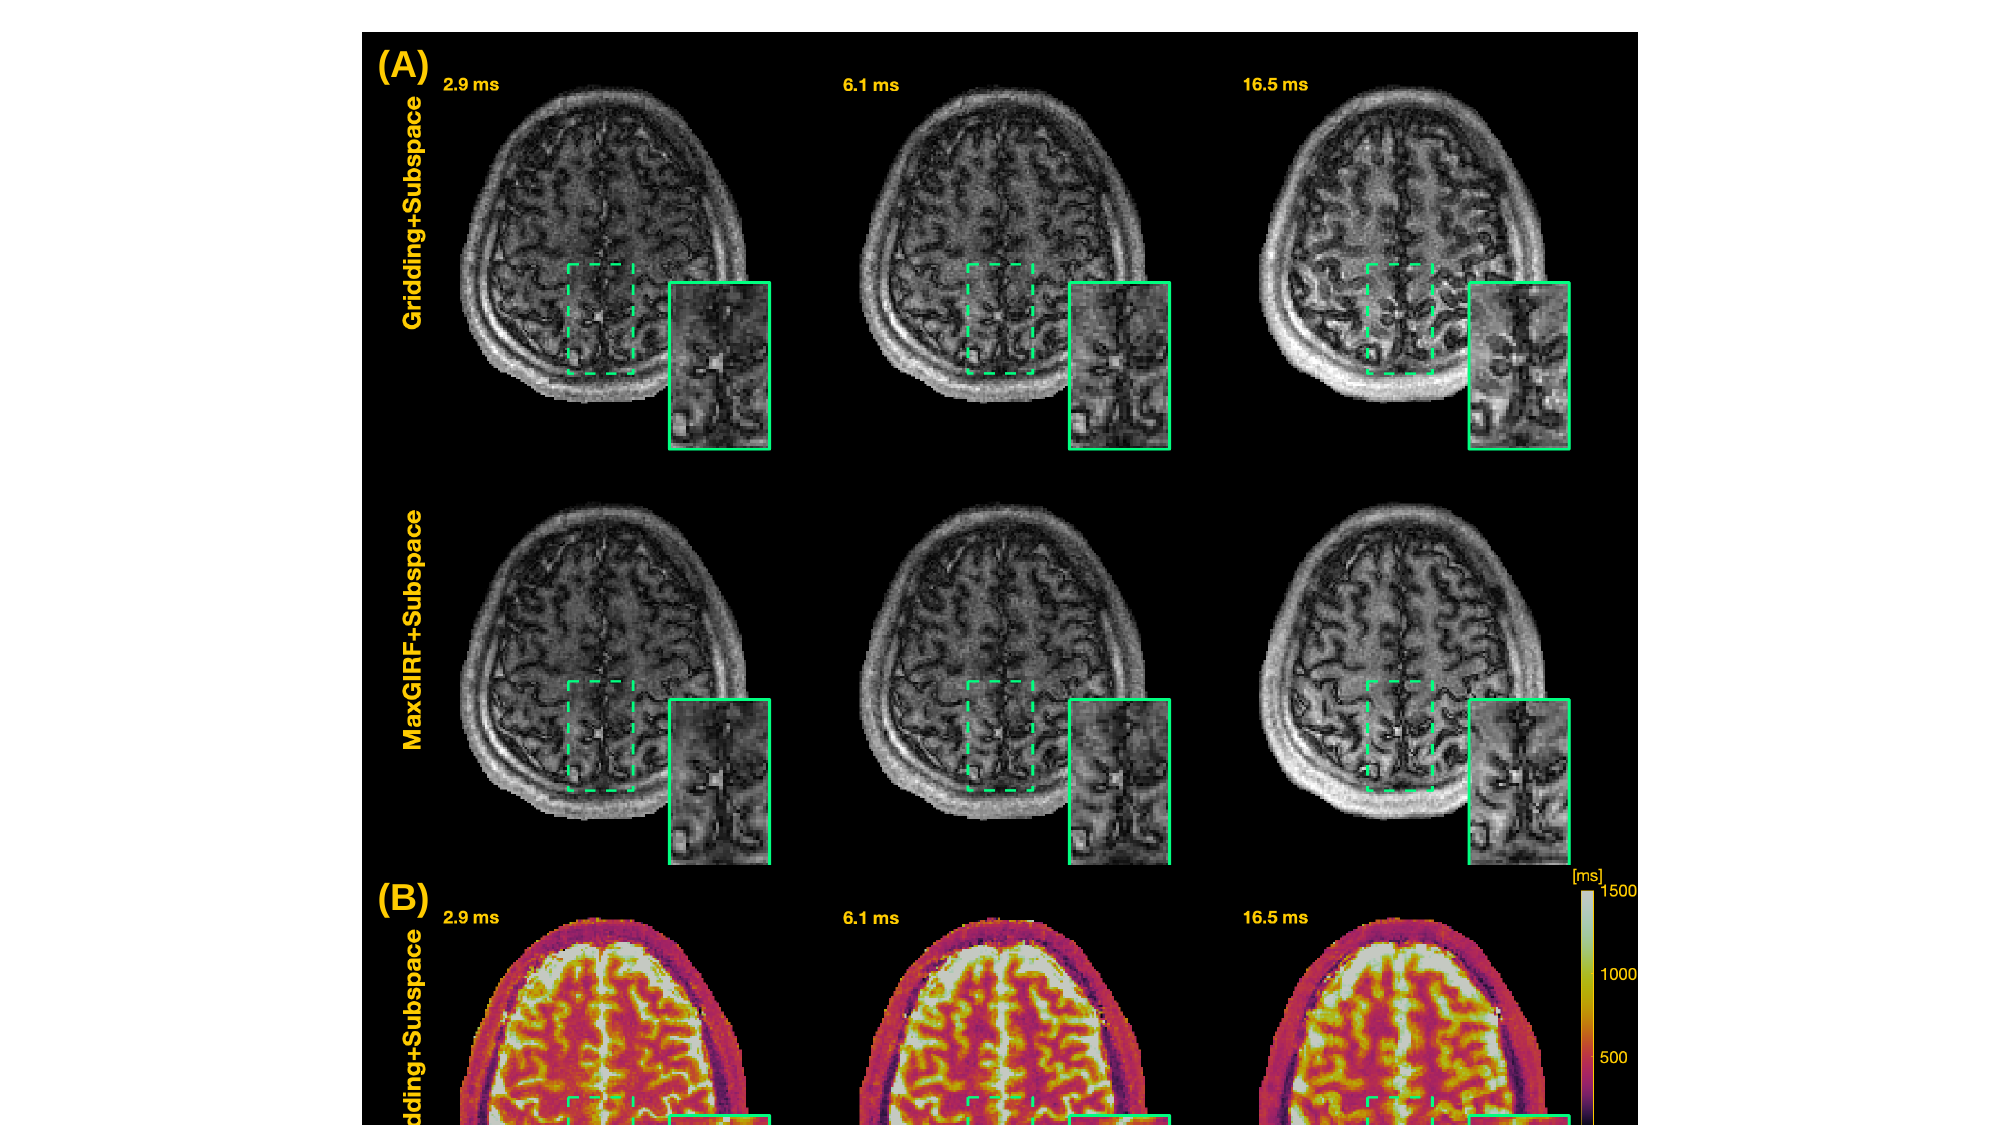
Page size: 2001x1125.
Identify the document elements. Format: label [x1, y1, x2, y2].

text_box [361, 31, 1638, 1125]
